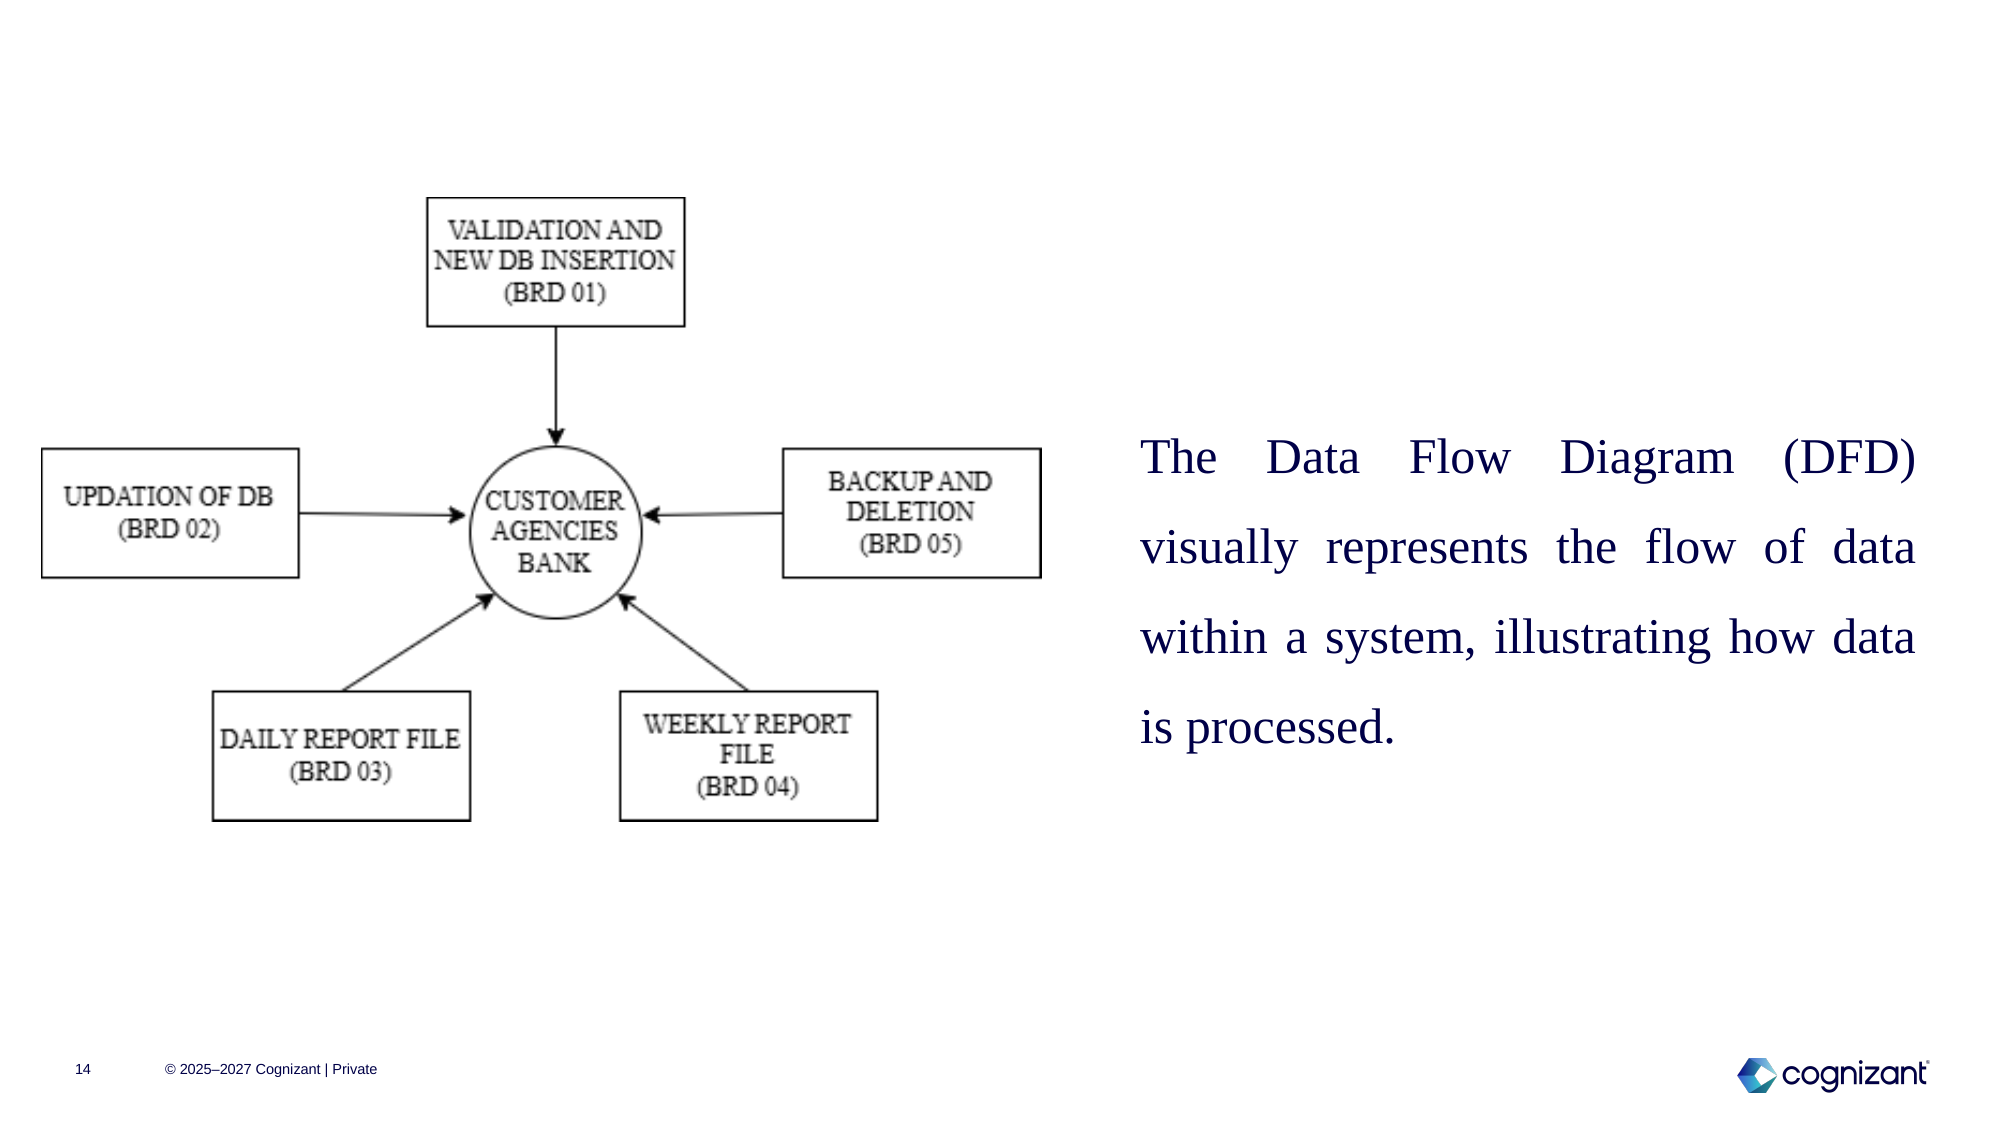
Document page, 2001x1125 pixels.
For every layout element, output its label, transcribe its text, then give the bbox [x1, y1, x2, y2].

picture [40, 197, 1043, 822]
text_box The Data Flow Diagram (DFD) visually represents the flow of data within a system, illustrating how data is processed. [1139, 393, 1917, 1017]
slide_number 14 [75, 1050, 135, 1088]
picture [1737, 1058, 1930, 1093]
footer © 2025–2027 Cognizant | Private [165, 1050, 456, 1088]
